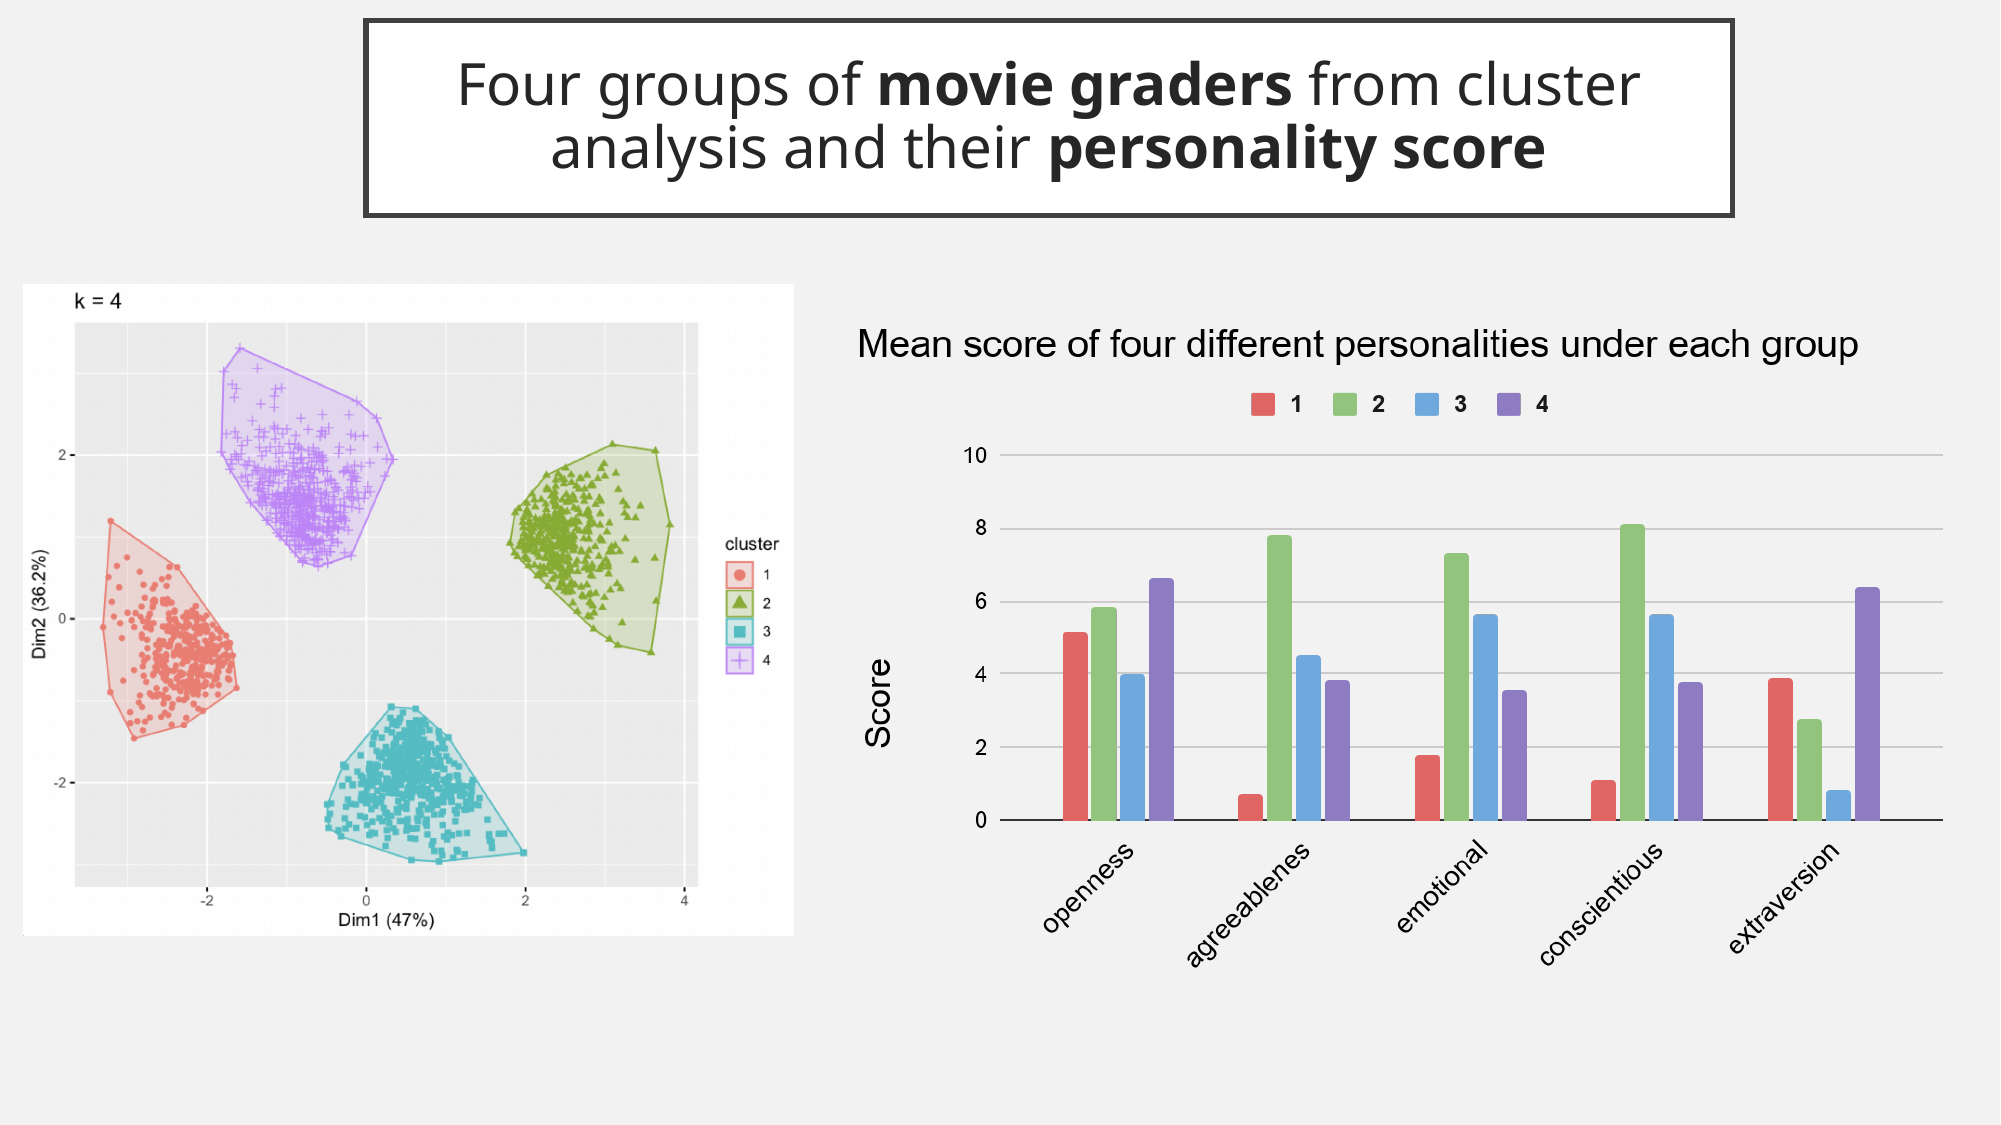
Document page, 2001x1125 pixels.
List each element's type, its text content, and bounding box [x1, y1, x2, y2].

picture [23, 284, 795, 936]
title Four groups of movie graders from cluster analysis and their personality score [363, 18, 1735, 218]
picture [820, 284, 1978, 1000]
